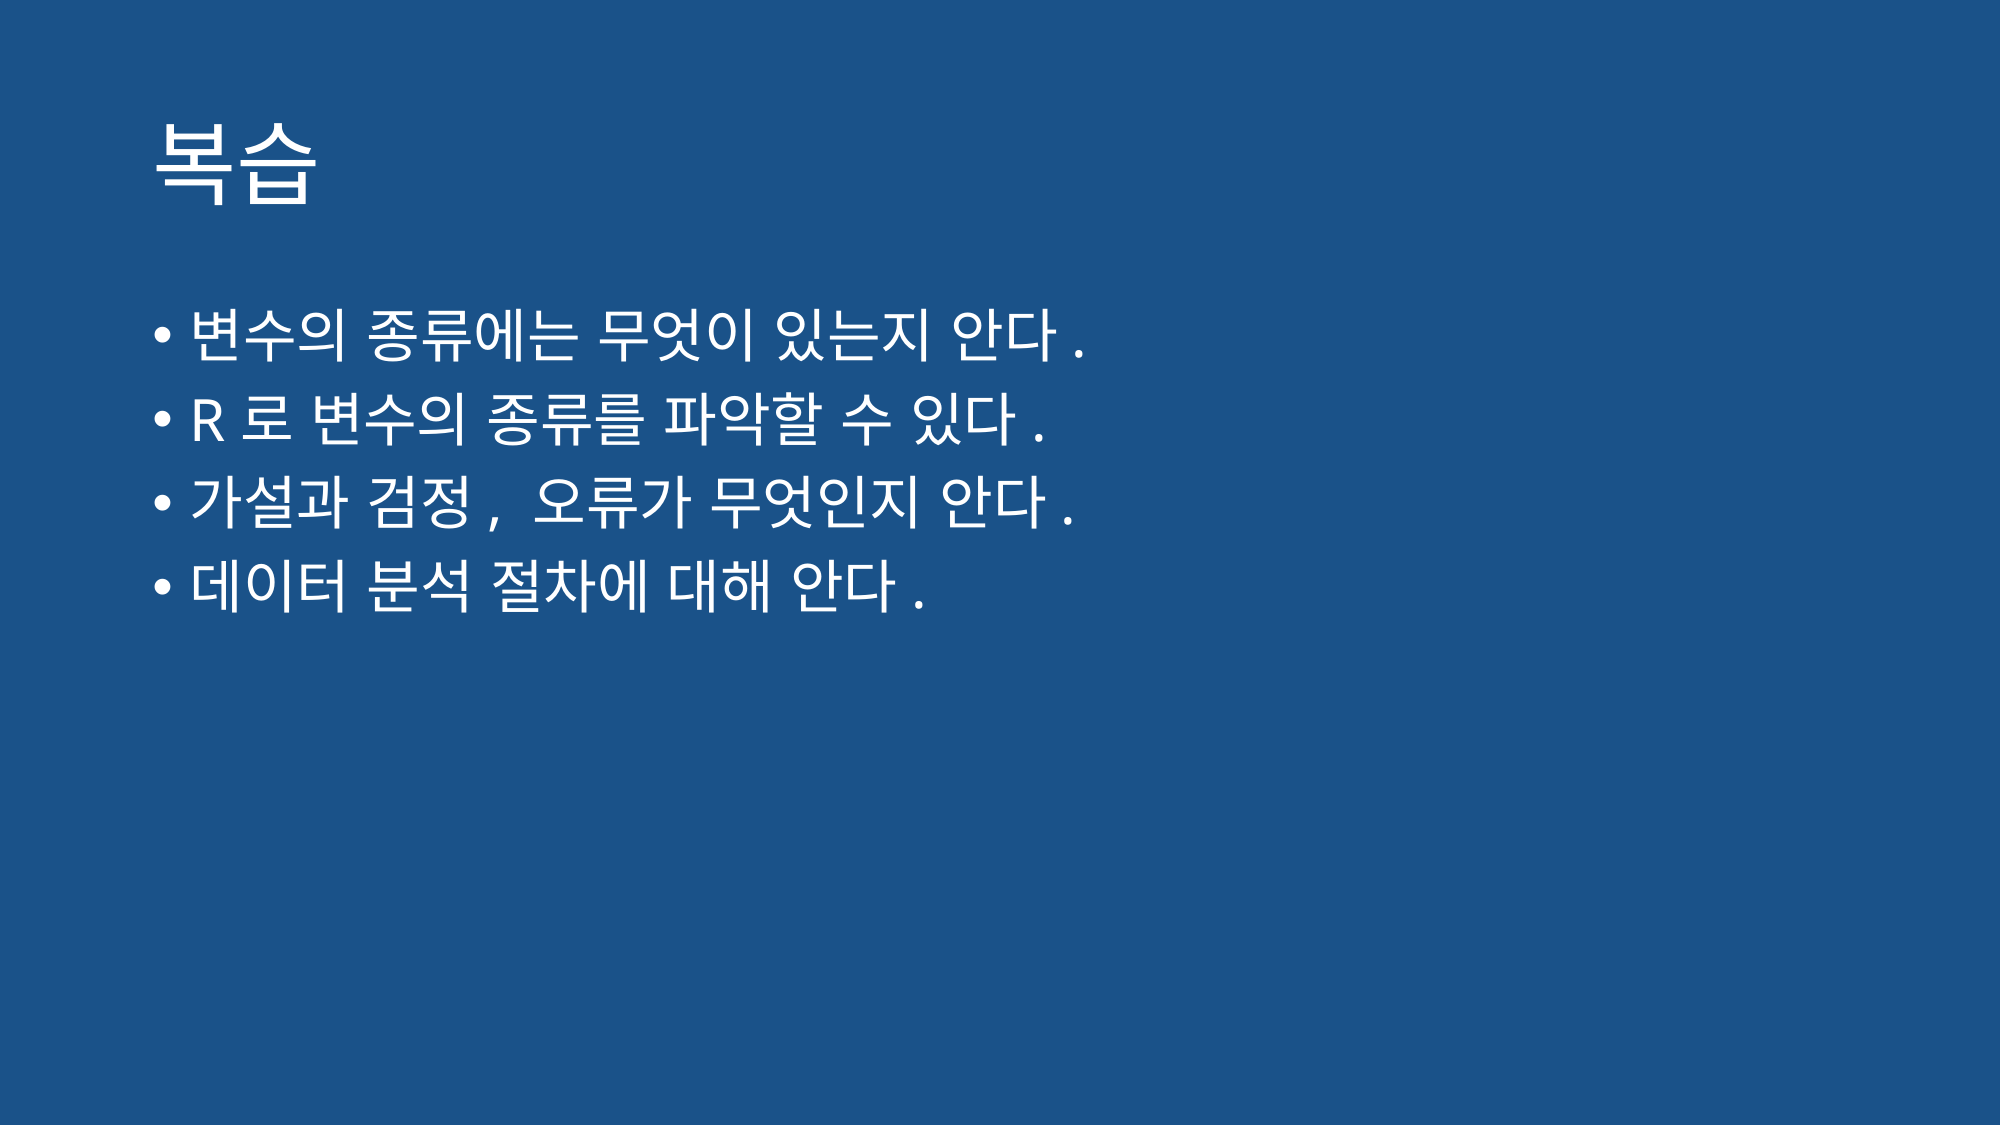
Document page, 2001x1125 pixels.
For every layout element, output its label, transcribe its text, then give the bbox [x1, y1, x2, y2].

list 변수의 종류에는 무엇이 있는지 안다. R로 변수의 종류를 파악할 수 있다. 가설과 검정, 오류가 무엇인지 안다. 데이터 분석 절차에 대해 안다. [137, 299, 1863, 1014]
title 복습 [137, 59, 1863, 278]
